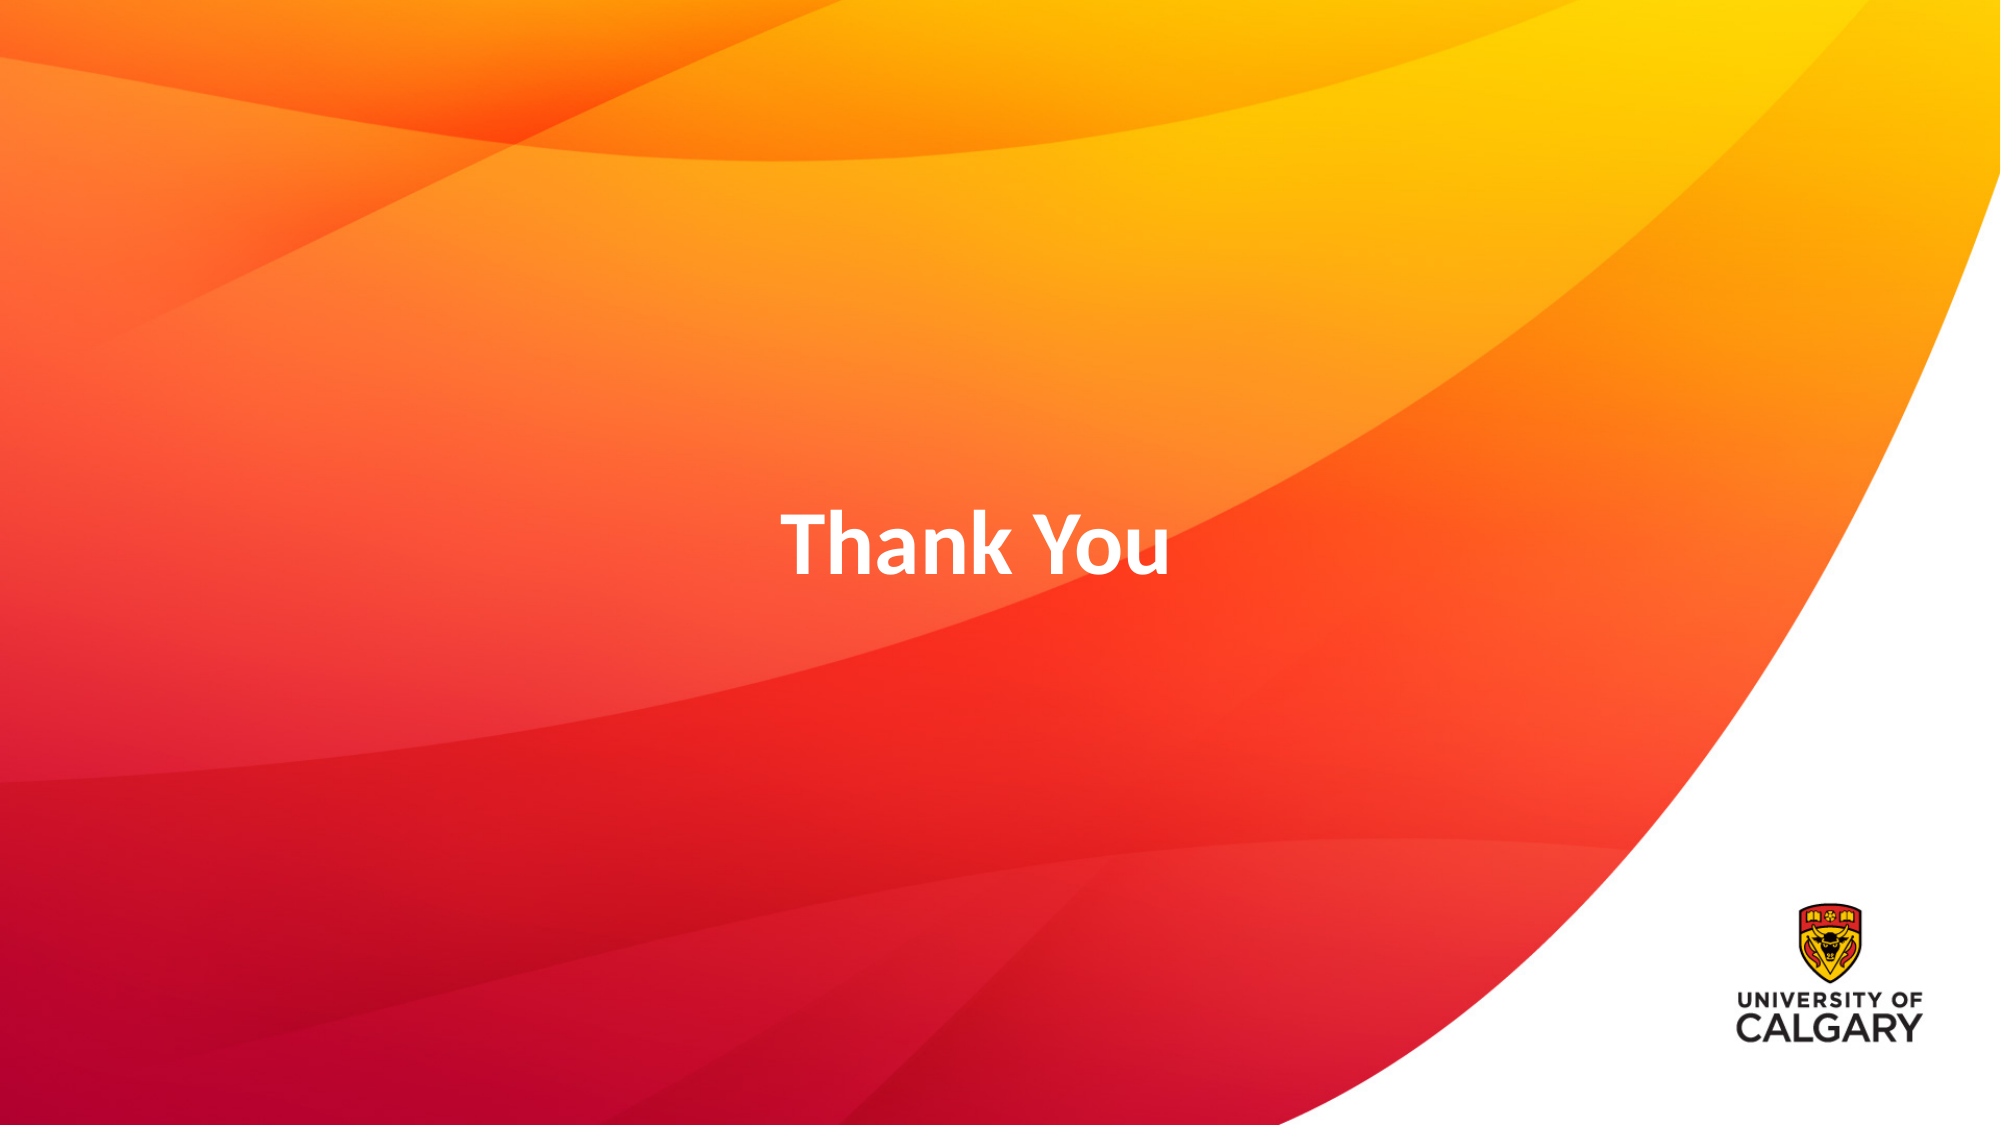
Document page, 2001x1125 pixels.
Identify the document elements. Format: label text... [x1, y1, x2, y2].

picture [0, 0, 2001, 1125]
list Thank You [258, 456, 1695, 642]
